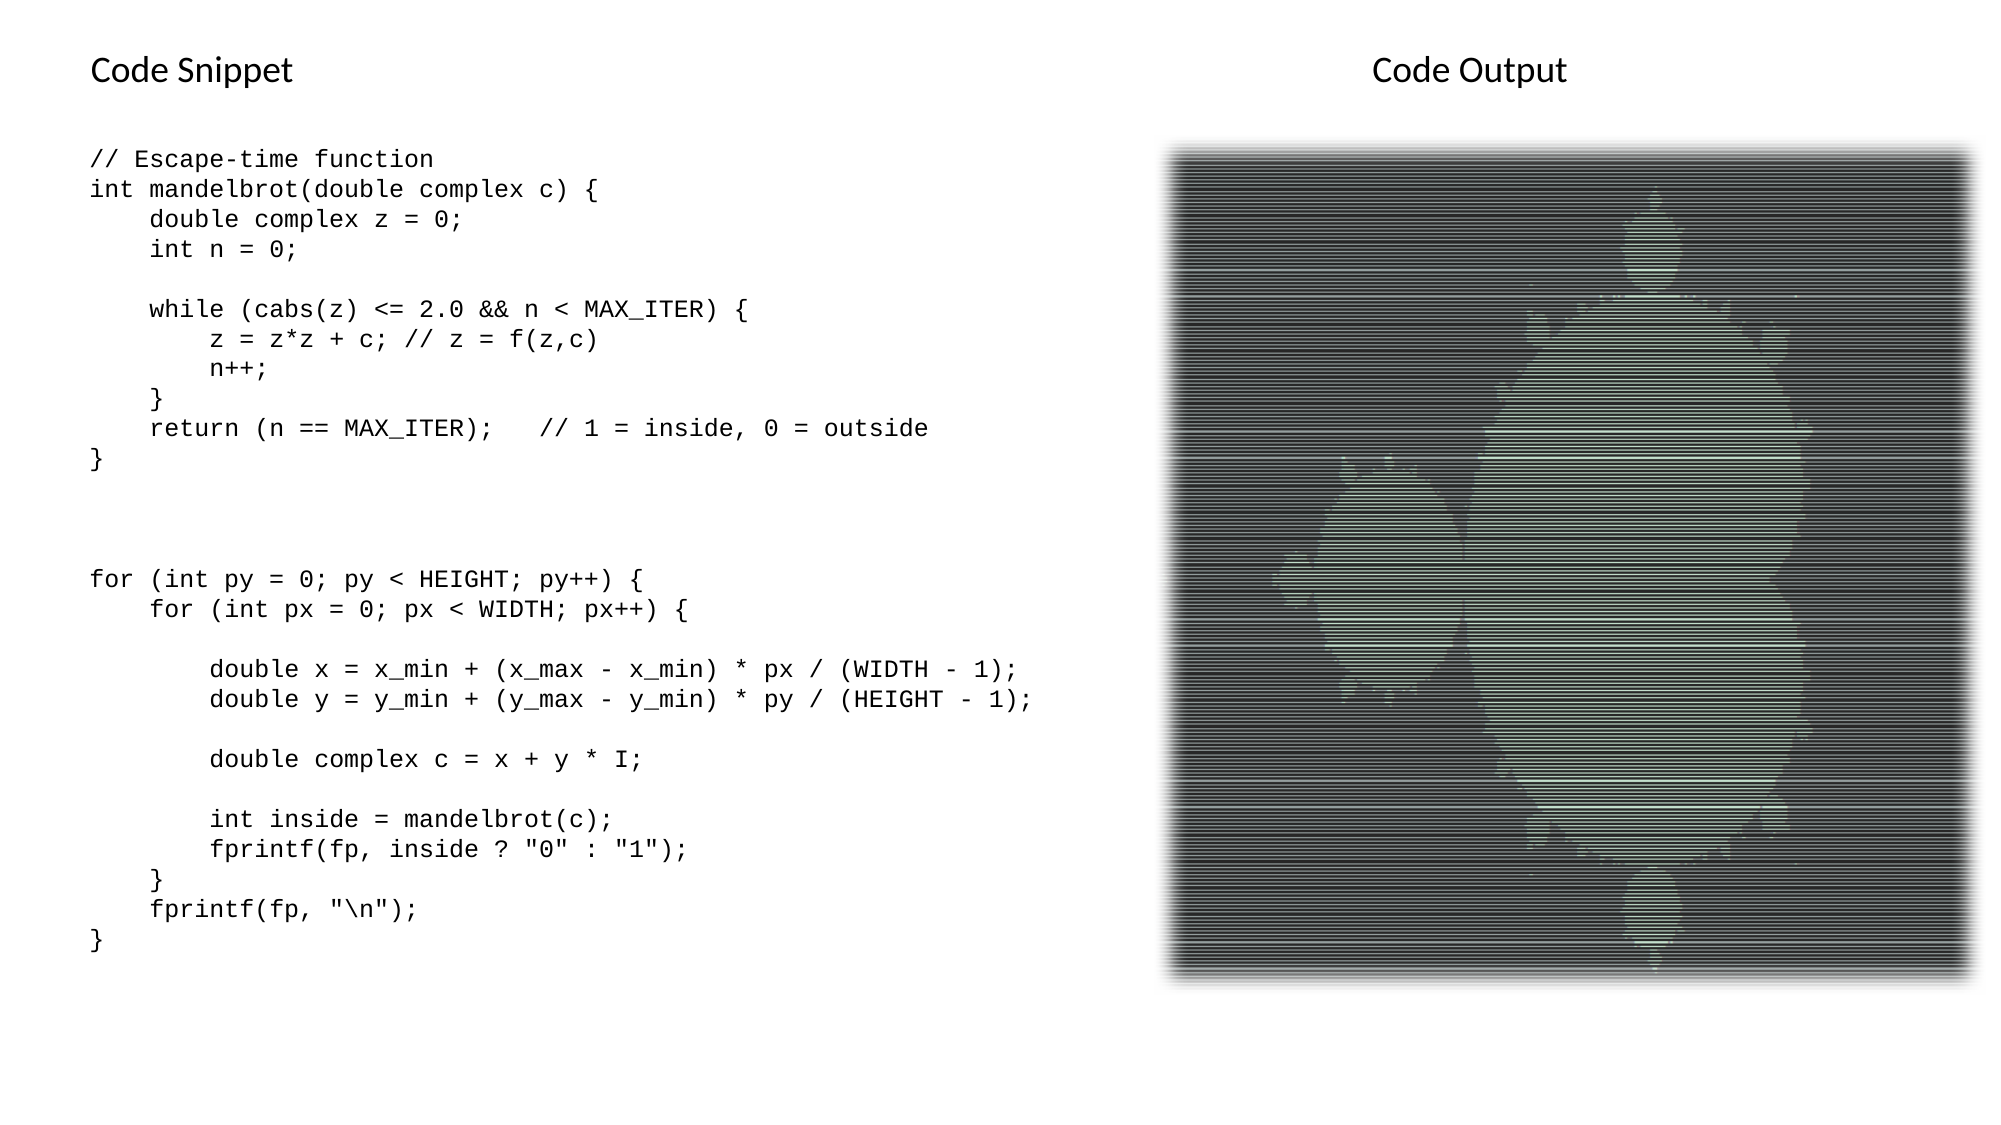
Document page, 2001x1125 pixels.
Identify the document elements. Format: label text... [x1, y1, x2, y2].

text_box for (int py = 0; py < HEIGHT; py++) { for (int px = 0; px < WIDTH; px++) { double x = x_min + (x_max - x_min) * px / (WIDTH - 1); double y = y_min + (y_max - y_min) * py / (HEIGHT - 1); double complex c = x + y * I; int inside = mandelbrot(c); fprintf(fp, inside ? "0" : "1"); } fprintf(fp, "\n"); } [74, 555, 1133, 960]
text_box // Escape-time function int mandelbrot(double complex c) { double complex z = 0; int n = 0; while (cabs(z) <= 2.0 && n < MAX_ITER) { z = z*z + c; // z = f(z,c) n++; } return (n == MAX_ITER); // 1 = inside, 0 = outside } [74, 135, 1012, 480]
text_box Code Snippet [76, 37, 309, 97]
text_box Code Output [1357, 37, 1584, 97]
picture [1154, 135, 1986, 995]
